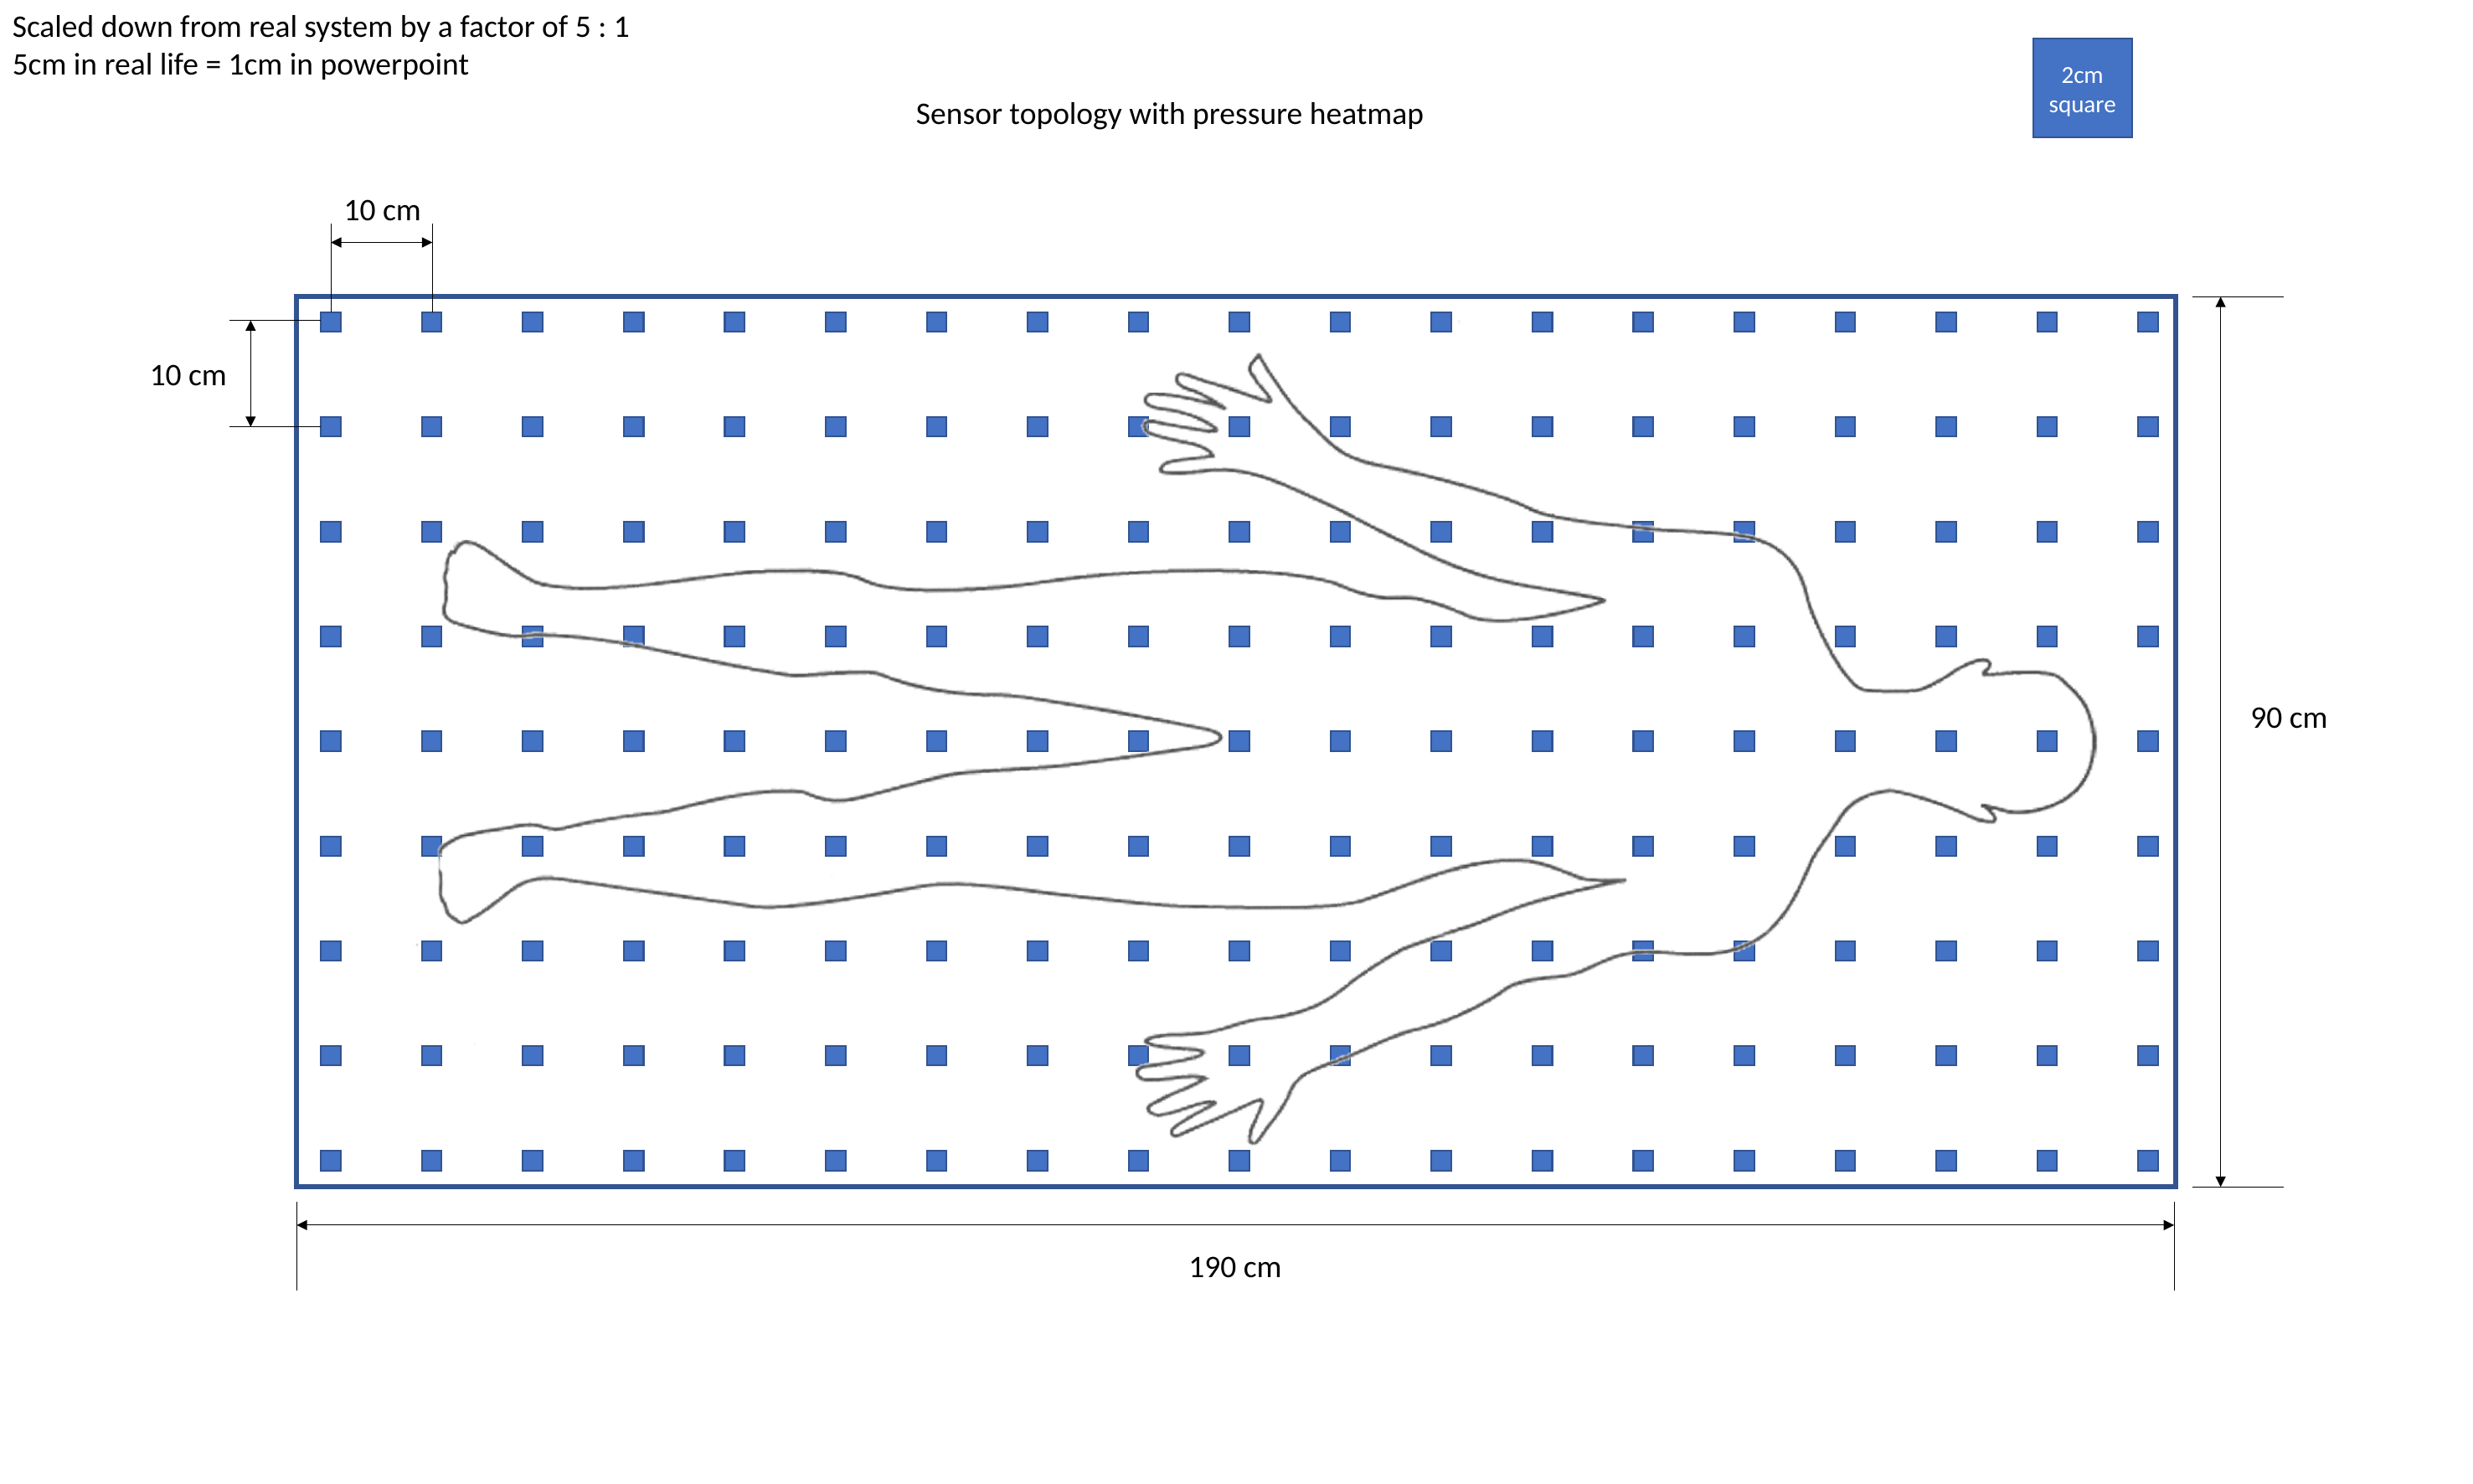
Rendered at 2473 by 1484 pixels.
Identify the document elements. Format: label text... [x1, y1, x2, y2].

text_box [1689, 522, 2158, 542]
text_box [321, 1045, 835, 1066]
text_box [321, 940, 835, 961]
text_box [1689, 1151, 2158, 1171]
text_box Scaled down from real system by a factor of 5 : 1 5cm in real life = 1cm in powerpoint [0, 0, 835, 88]
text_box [1689, 731, 2158, 752]
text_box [321, 836, 835, 857]
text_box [321, 731, 835, 752]
text_box 2cm square [2032, 38, 2133, 138]
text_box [321, 522, 835, 542]
text_box 10 cm [331, 183, 434, 234]
text_box 10 cm [137, 348, 240, 399]
text_box [296, 427, 835, 1188]
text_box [321, 626, 835, 647]
text_box 90 cm [2238, 690, 2341, 741]
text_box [1689, 1045, 2158, 1066]
text_box [296, 296, 331, 320]
text_box [433, 296, 835, 312]
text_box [1689, 836, 2158, 857]
picture [411, 0, 2115, 1484]
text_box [321, 312, 835, 332]
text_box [1689, 312, 2158, 332]
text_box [321, 1151, 835, 1171]
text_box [1689, 416, 2158, 437]
text_box [332, 296, 432, 312]
text_box [1689, 296, 2177, 1188]
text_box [1689, 626, 2158, 647]
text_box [321, 416, 835, 437]
text_box [296, 321, 410, 426]
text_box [1689, 940, 2158, 961]
